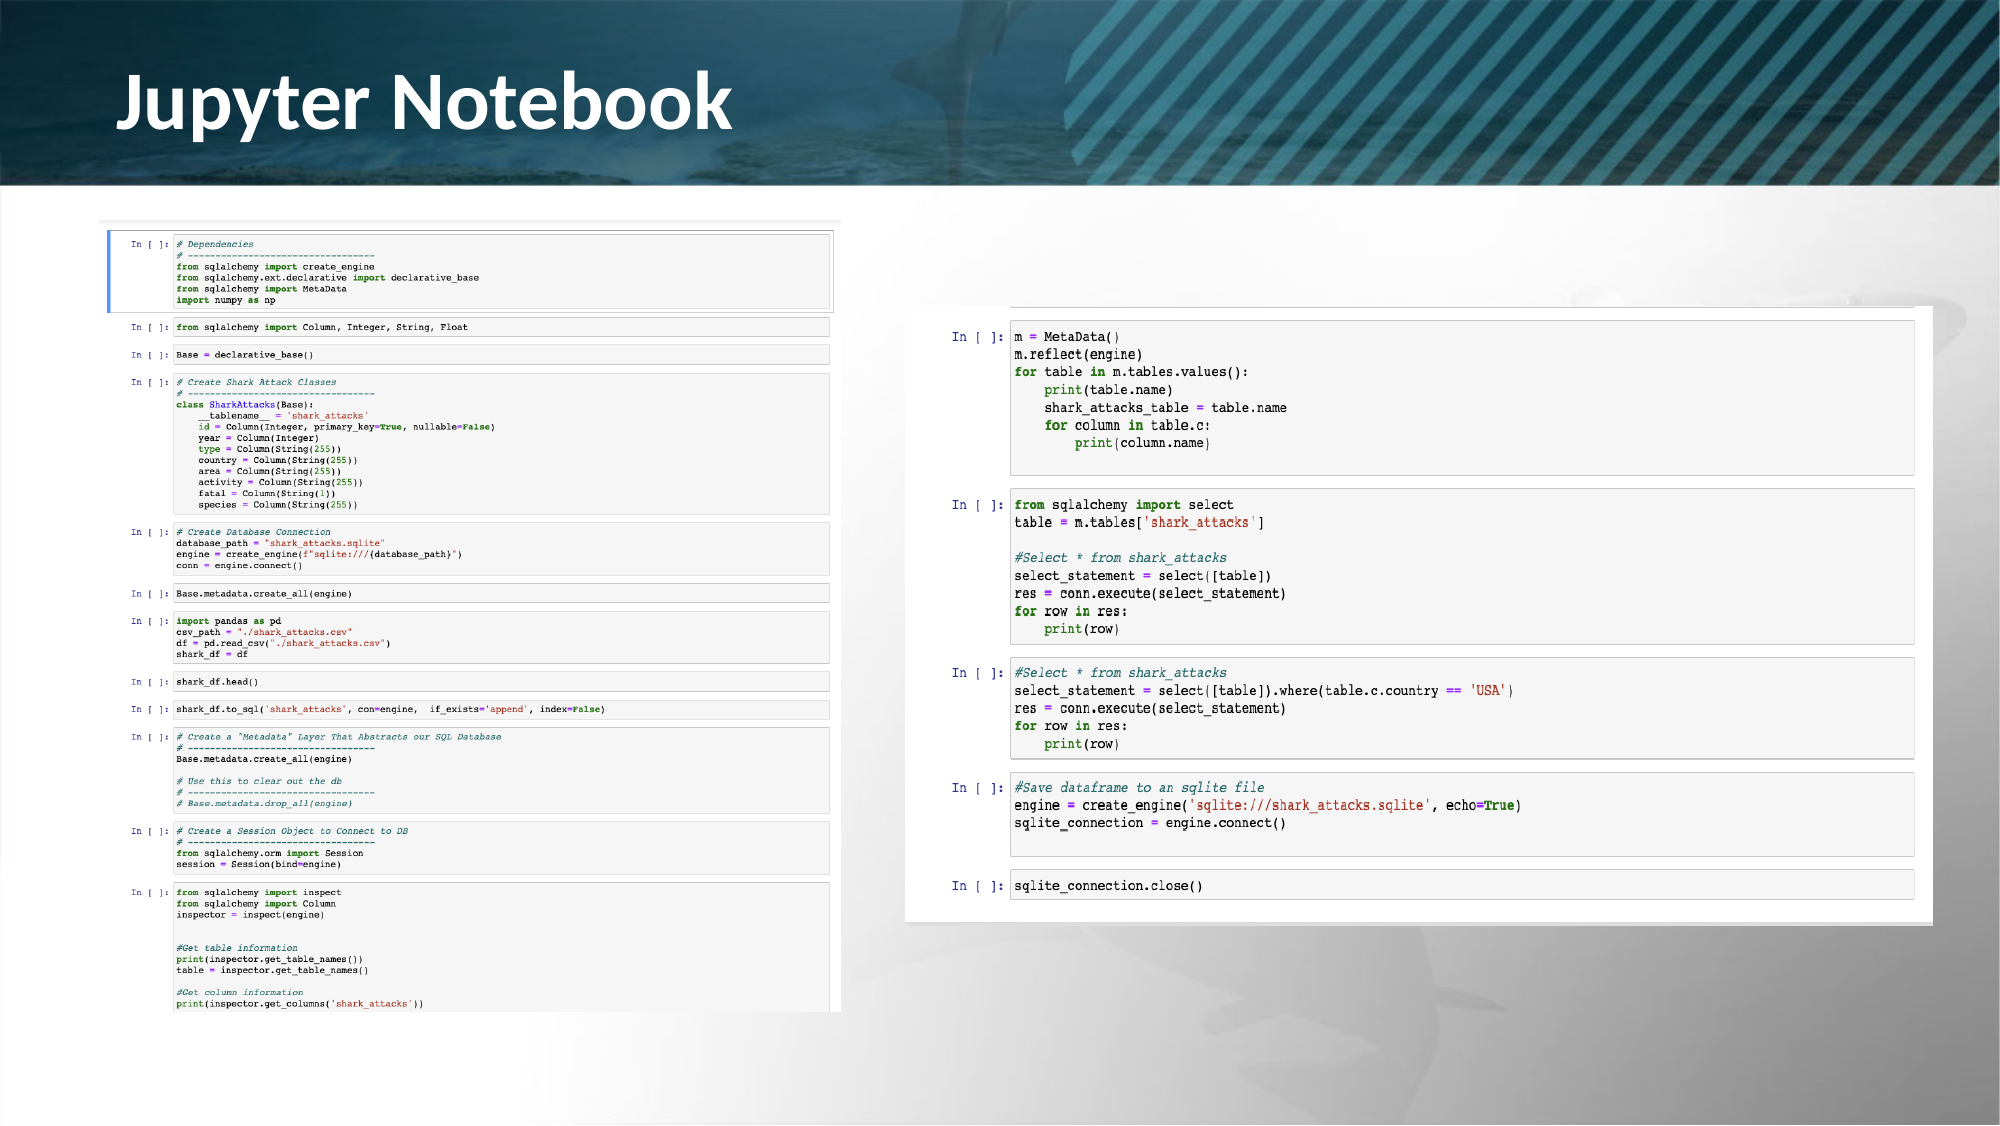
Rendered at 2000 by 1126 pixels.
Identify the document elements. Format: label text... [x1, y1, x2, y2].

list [99, 219, 841, 1012]
title Jupyter Notebook [99, 31, 1900, 163]
picture [0, 0, 2000, 1125]
